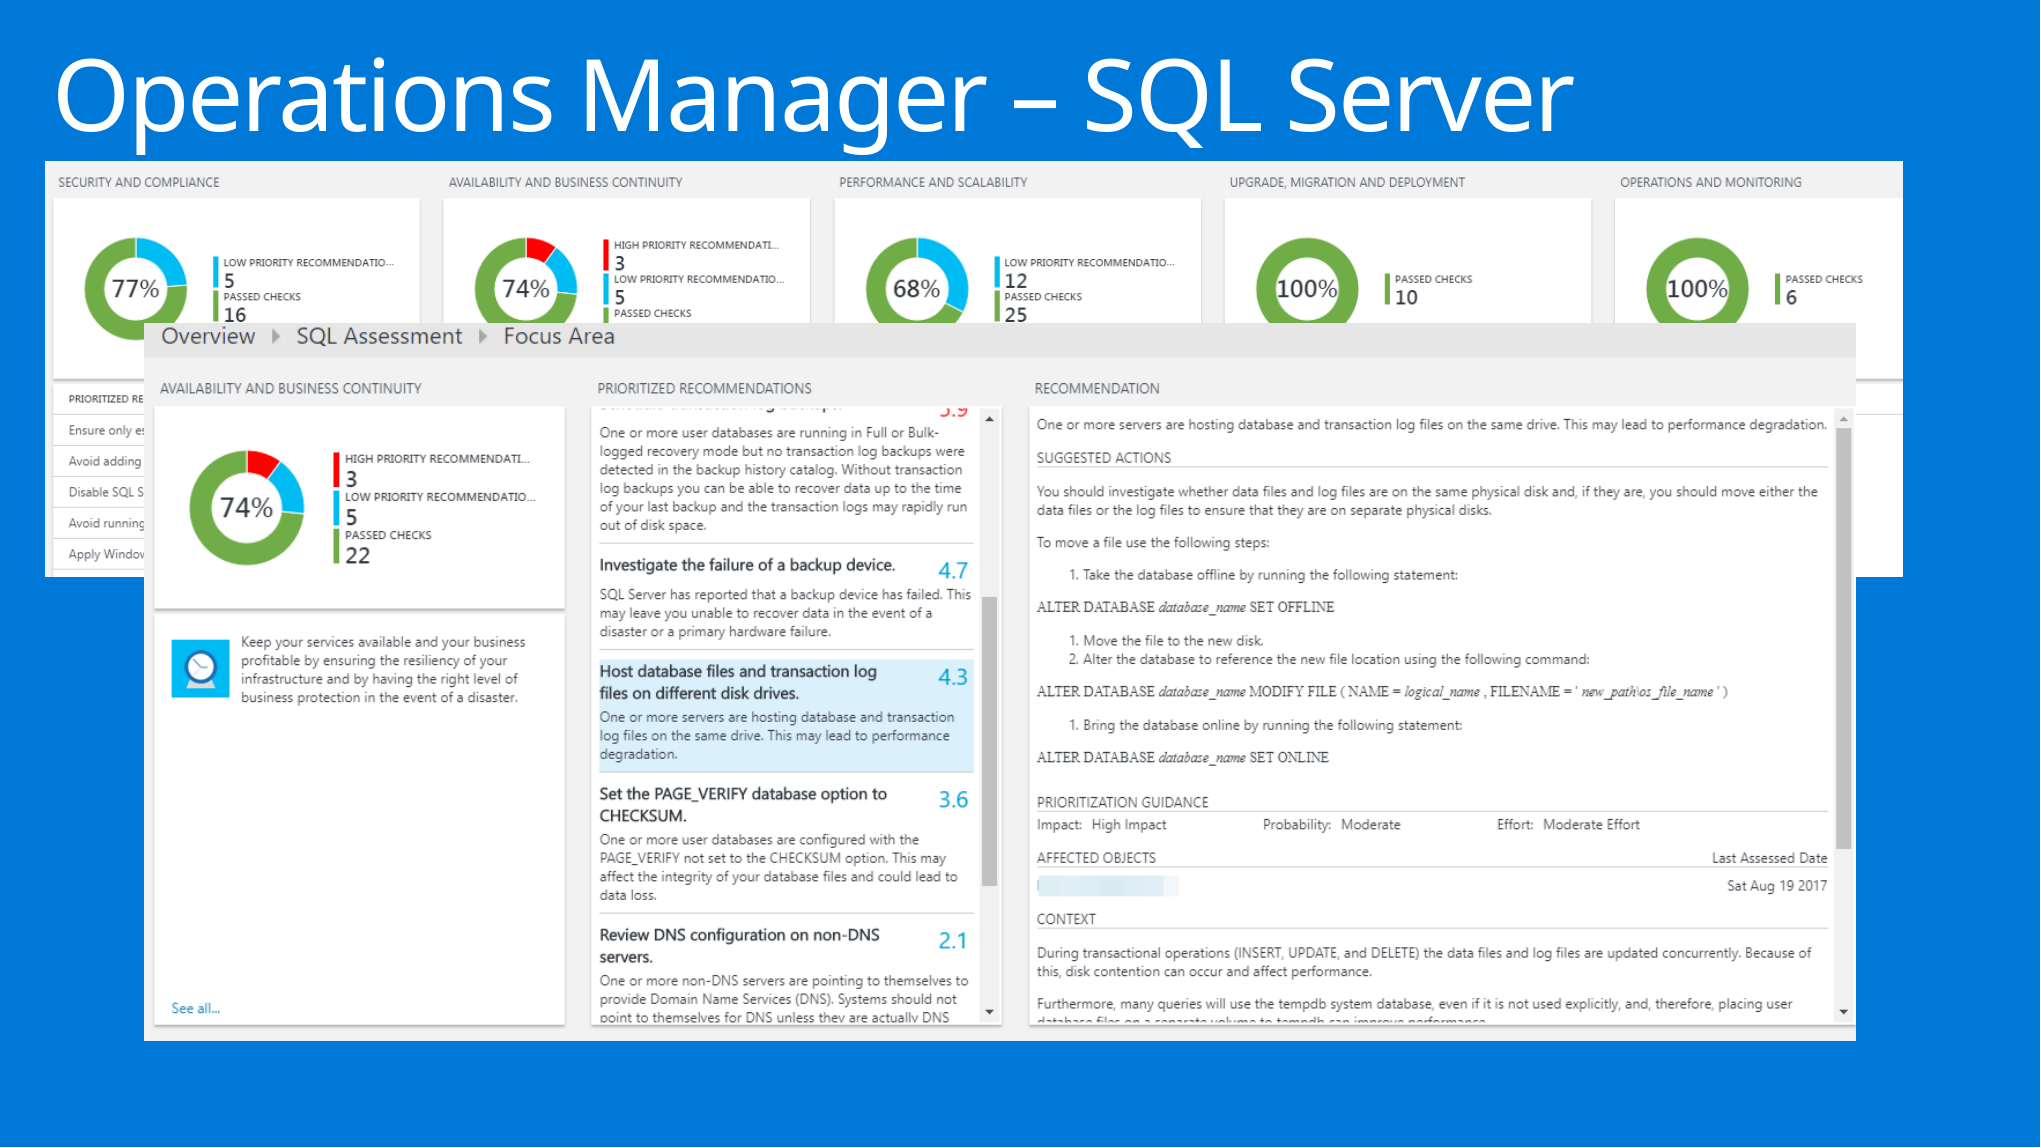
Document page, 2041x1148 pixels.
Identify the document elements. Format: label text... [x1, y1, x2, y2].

picture [44, 160, 1903, 1042]
text_box Operations Manager – SQL Server [37, 37, 1963, 143]
